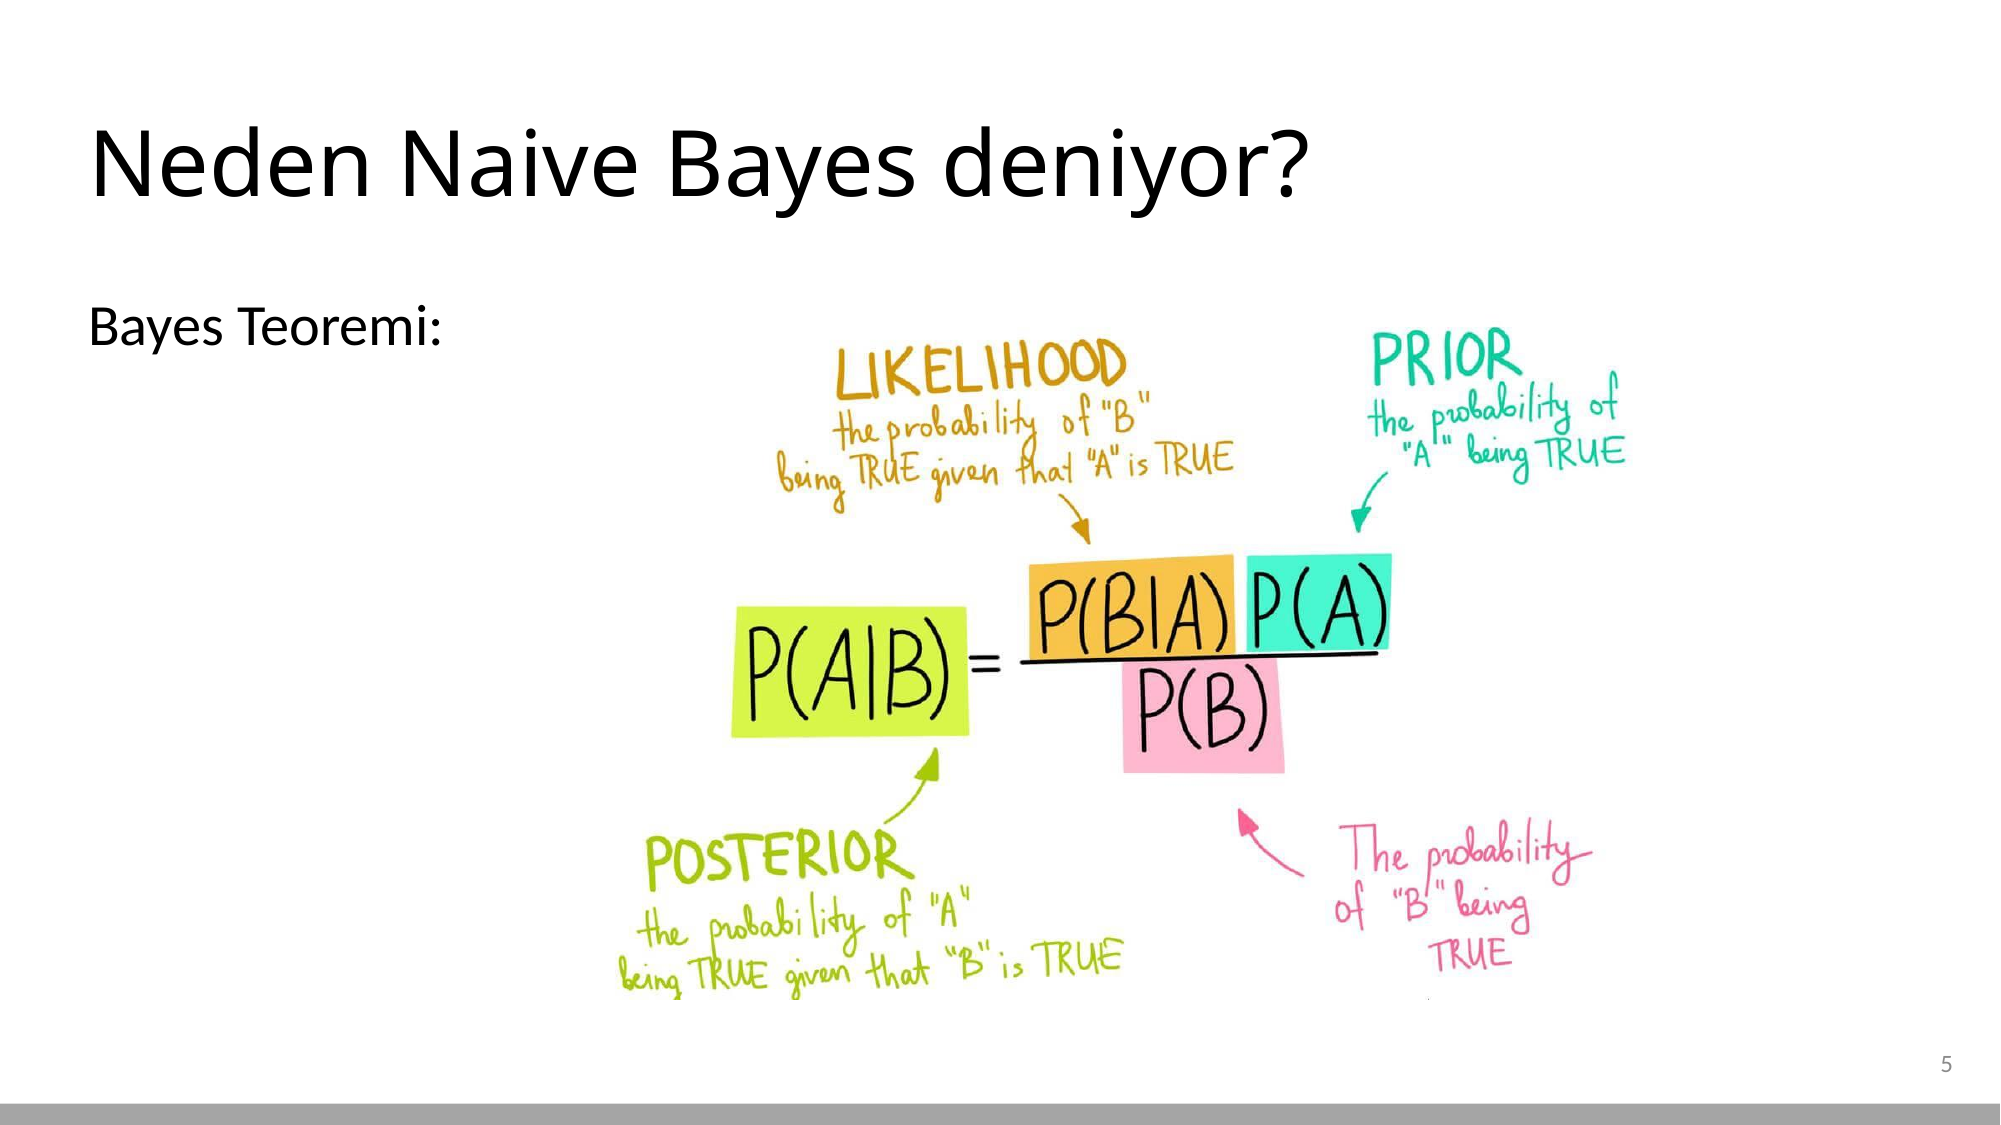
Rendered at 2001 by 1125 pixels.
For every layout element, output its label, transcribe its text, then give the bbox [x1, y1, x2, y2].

title Neden Naive Bayes deniyor? [68, 97, 1932, 252]
picture [548, 276, 1719, 1000]
slide_number 5 [1853, 1019, 1974, 1106]
list Bayes Teoremi: [68, 274, 1932, 998]
